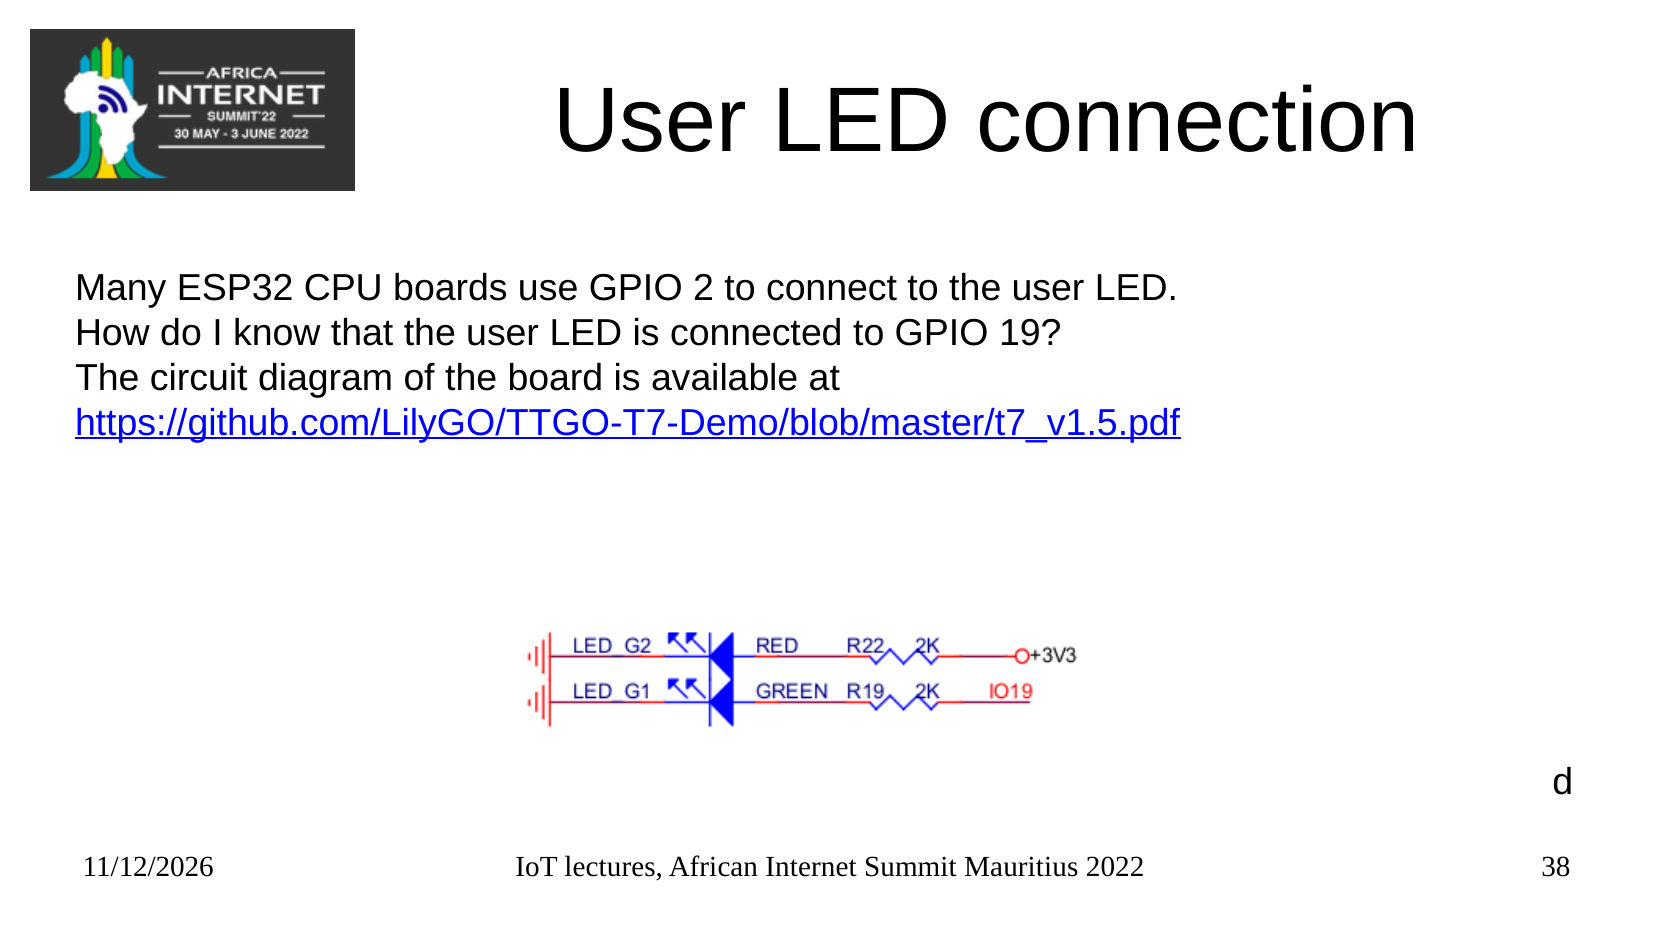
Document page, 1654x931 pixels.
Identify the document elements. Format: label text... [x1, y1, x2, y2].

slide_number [82, 847, 468, 912]
slide_number 38 [1185, 847, 1571, 912]
picture [487, 595, 1136, 788]
text_box d [1537, 750, 1588, 807]
title User LED connection [403, 37, 1571, 193]
footer IoT lectures, African Internet Summit Mauritius 2022 [509, 847, 1152, 912]
list Many ESP32 CPU boards use GPIO 2 to connect to the user LED. How do I know that the user LED is connected to GPIO 19? The circuit diagram of the board is available at https://github.com/LilyGO/TTGO-T7-Demo/blob/master/t7_v1.5.pdf [75, 262, 1500, 765]
picture [30, 29, 355, 191]
